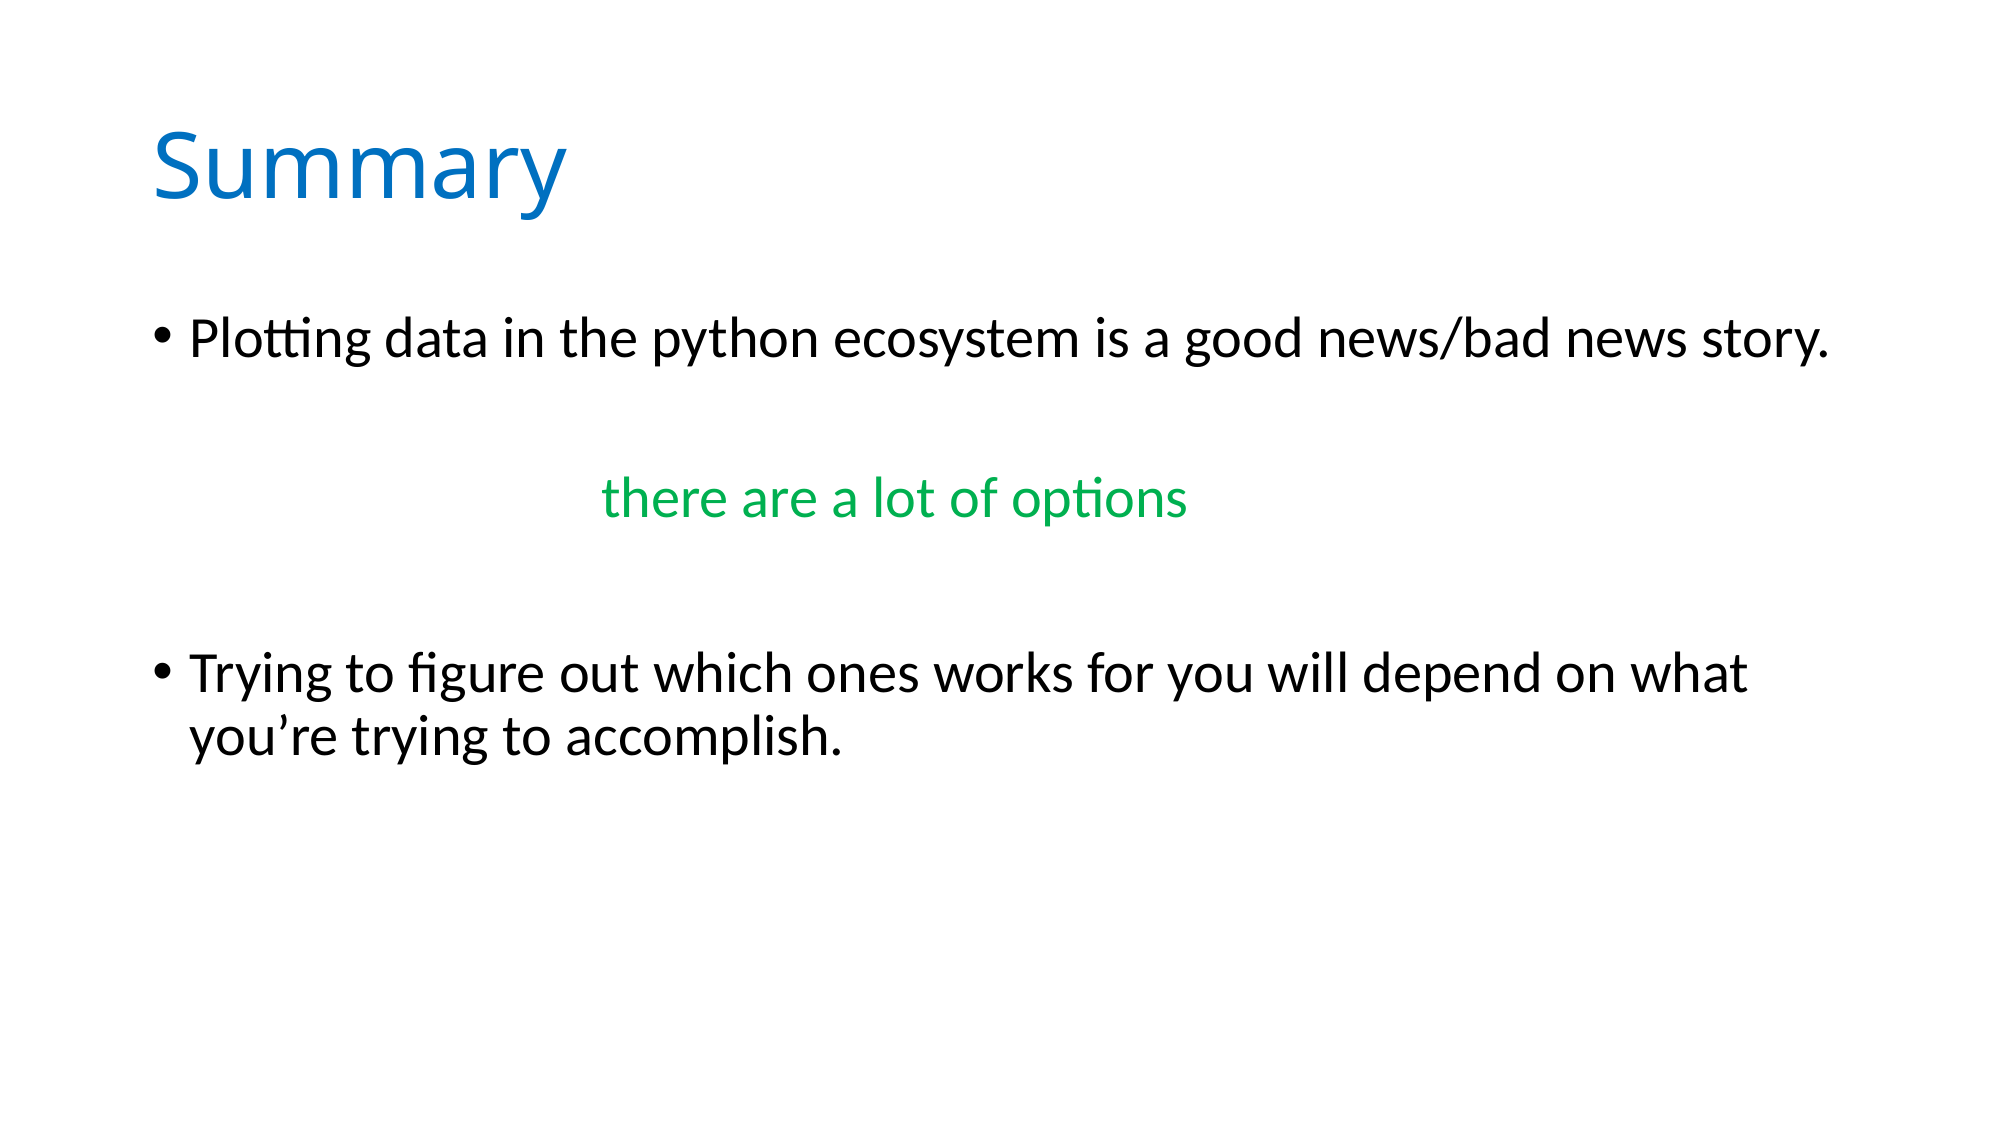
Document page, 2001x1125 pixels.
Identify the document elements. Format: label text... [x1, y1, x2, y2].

list Plotting data in the python ecosystem is a good news/bad news story. Trying to figure out which ones works for you will depend on what you’re trying to accomplish. [137, 299, 1863, 1014]
text_box there are a lot of options [586, 451, 1352, 537]
title Summary [137, 59, 1863, 278]
